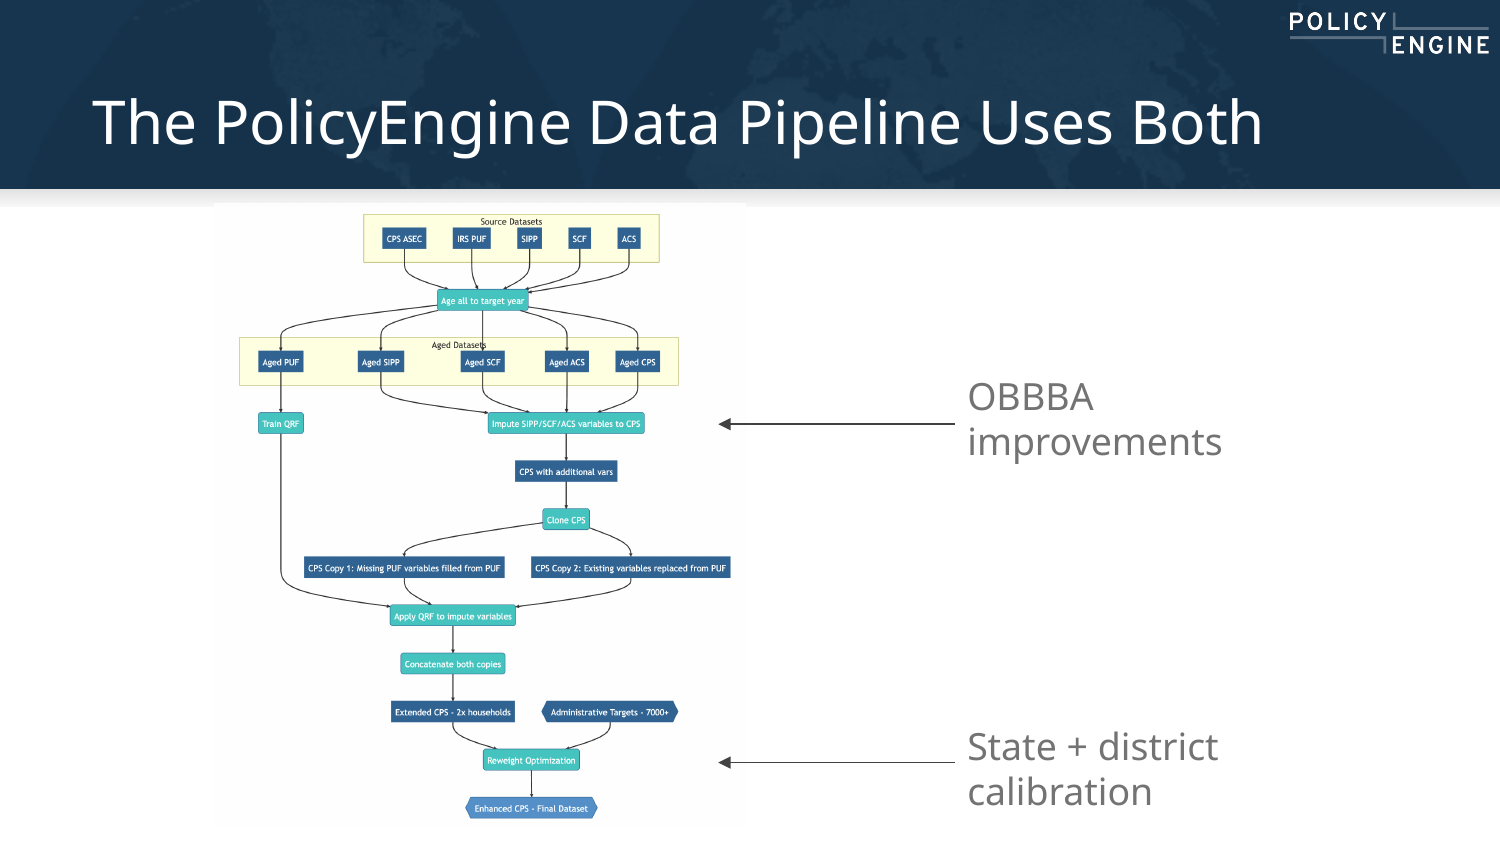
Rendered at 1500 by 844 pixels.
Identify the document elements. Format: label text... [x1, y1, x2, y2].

picture [1290, 12, 1489, 54]
title The PolicyEngine Data Pipeline Uses Both [77, 46, 1427, 173]
text_box State + district calibration [952, 707, 1310, 826]
text_box OBBBA improvements [952, 357, 1310, 543]
picture [214, 203, 746, 826]
